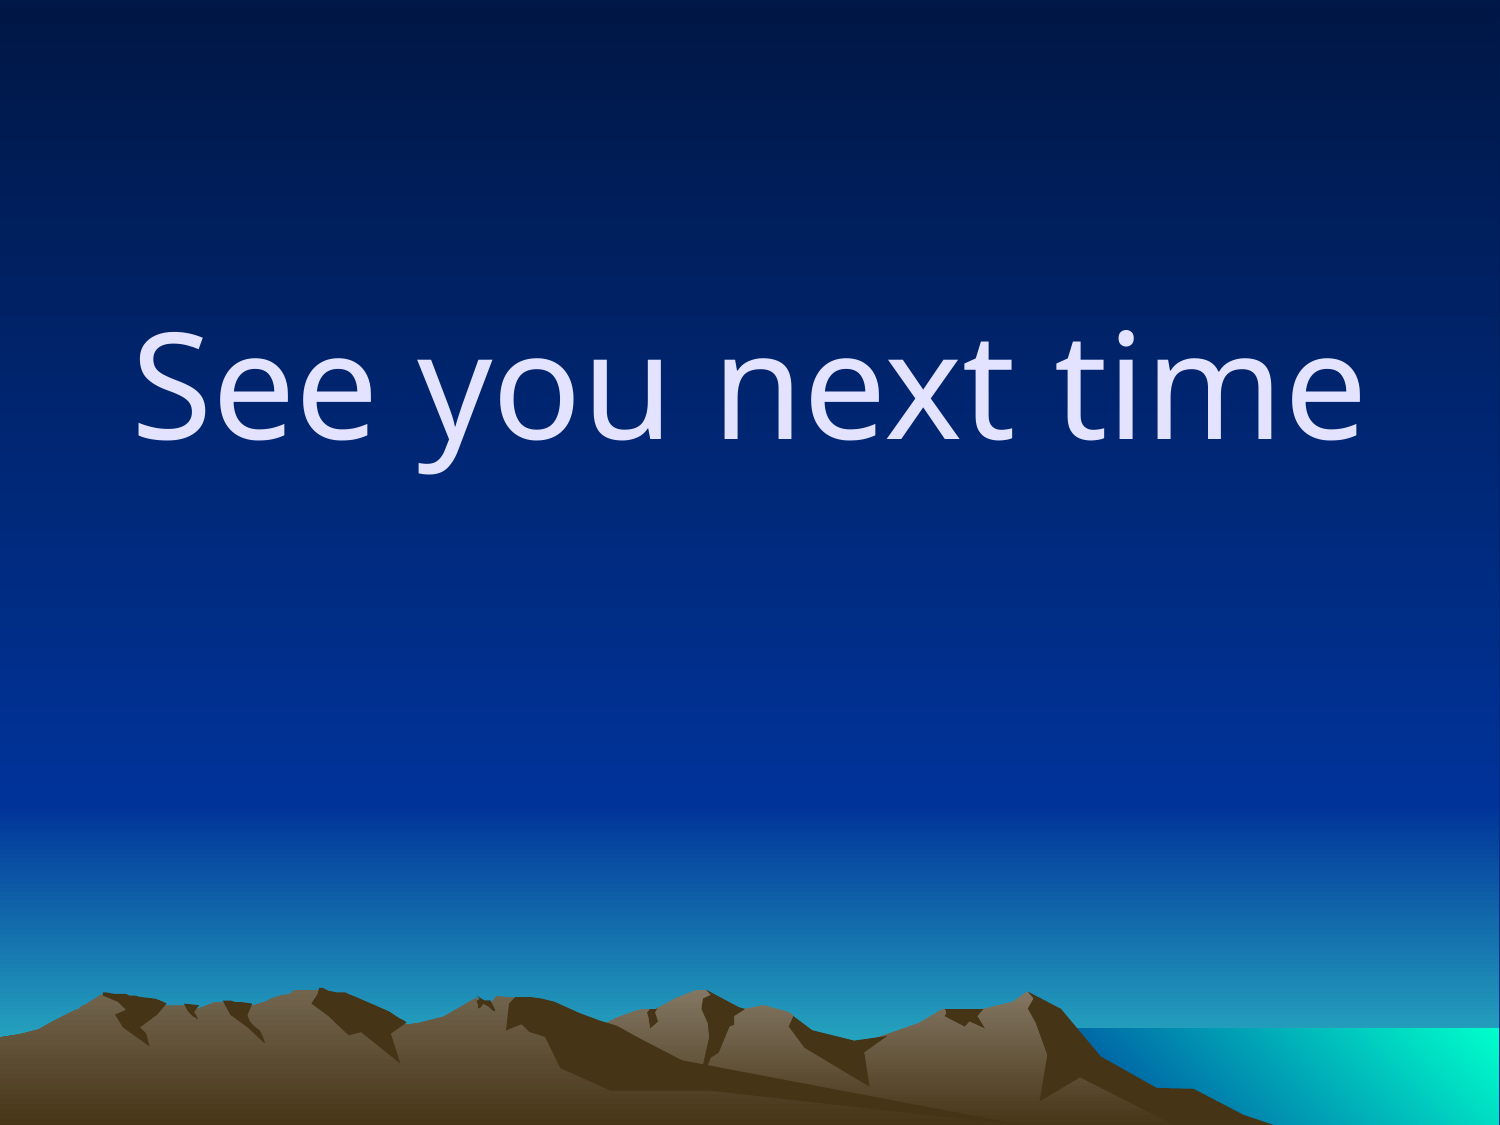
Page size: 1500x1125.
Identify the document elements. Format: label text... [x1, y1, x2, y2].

title See you next time [74, 237, 1426, 523]
